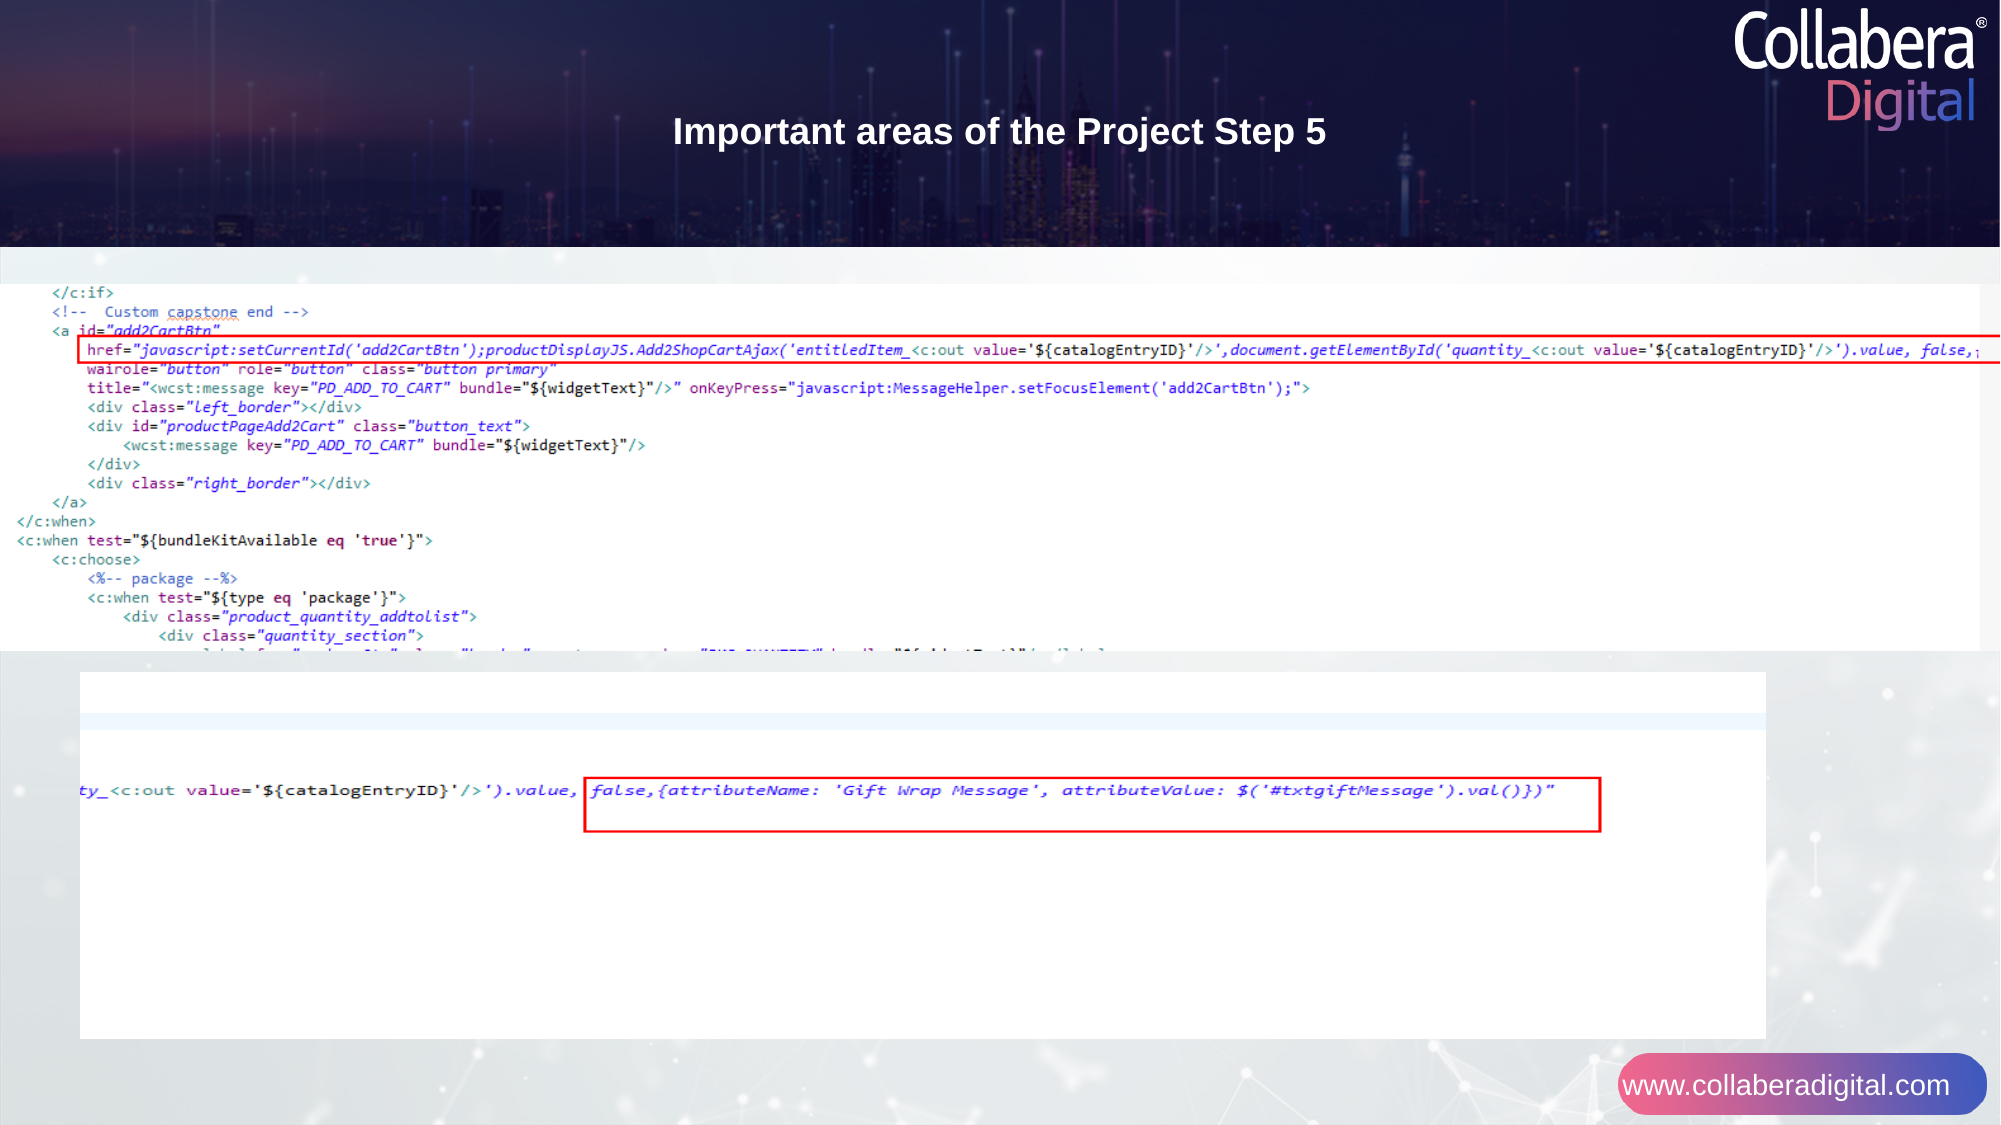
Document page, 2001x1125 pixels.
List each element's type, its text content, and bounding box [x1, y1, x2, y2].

picture [0, 0, 2000, 1125]
text_box Important areas of the Project Step 5 [657, 100, 1342, 160]
